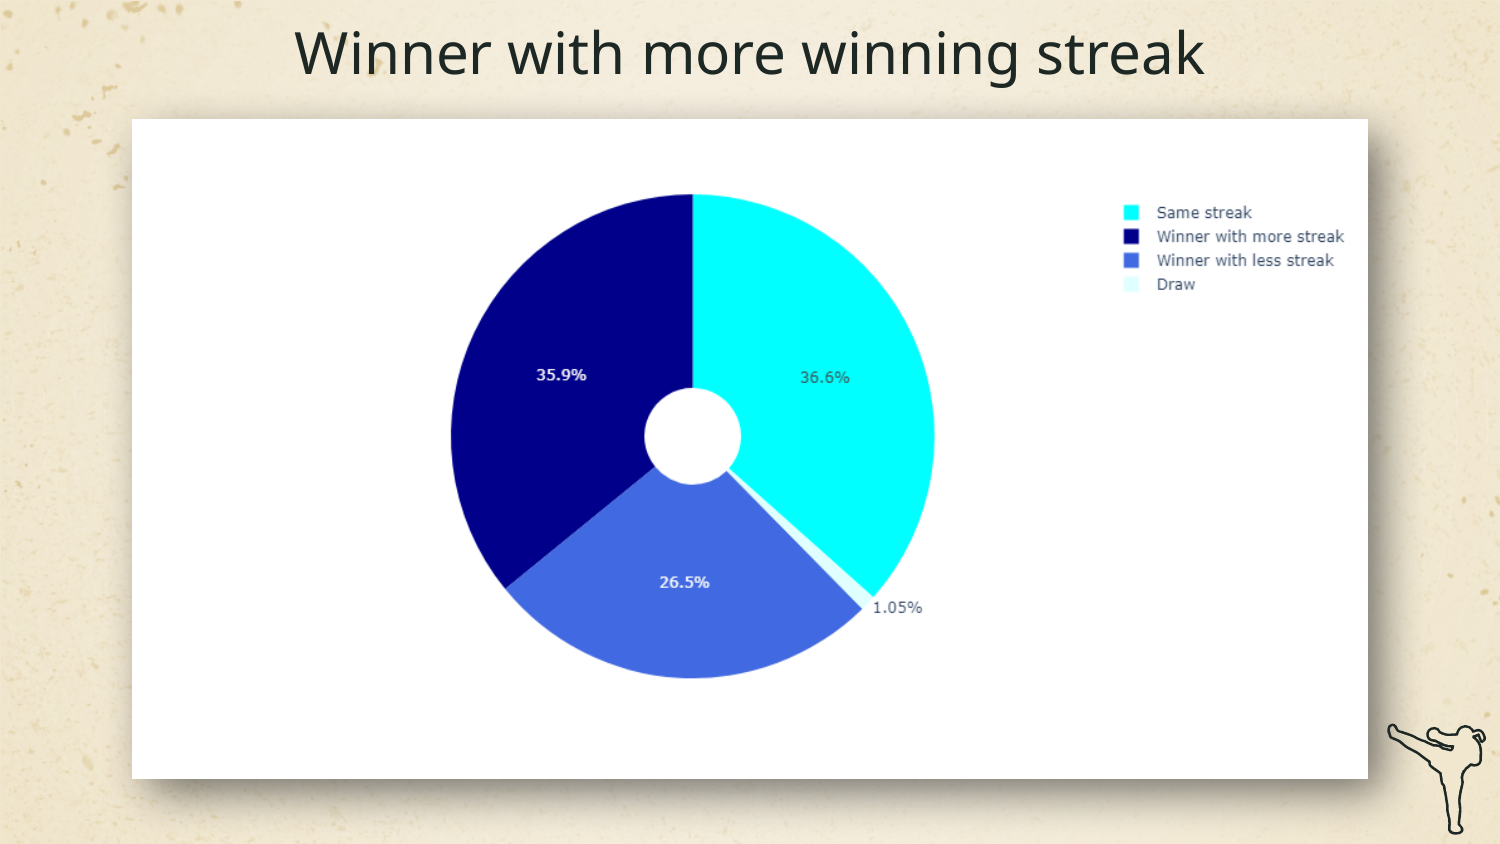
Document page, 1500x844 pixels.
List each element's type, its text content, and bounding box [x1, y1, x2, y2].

picture [2, 2, 1500, 844]
text_box [1416, 725, 1486, 835]
title Winner with more winning streak [224, 17, 1276, 102]
text_box [1416, 727, 1484, 832]
